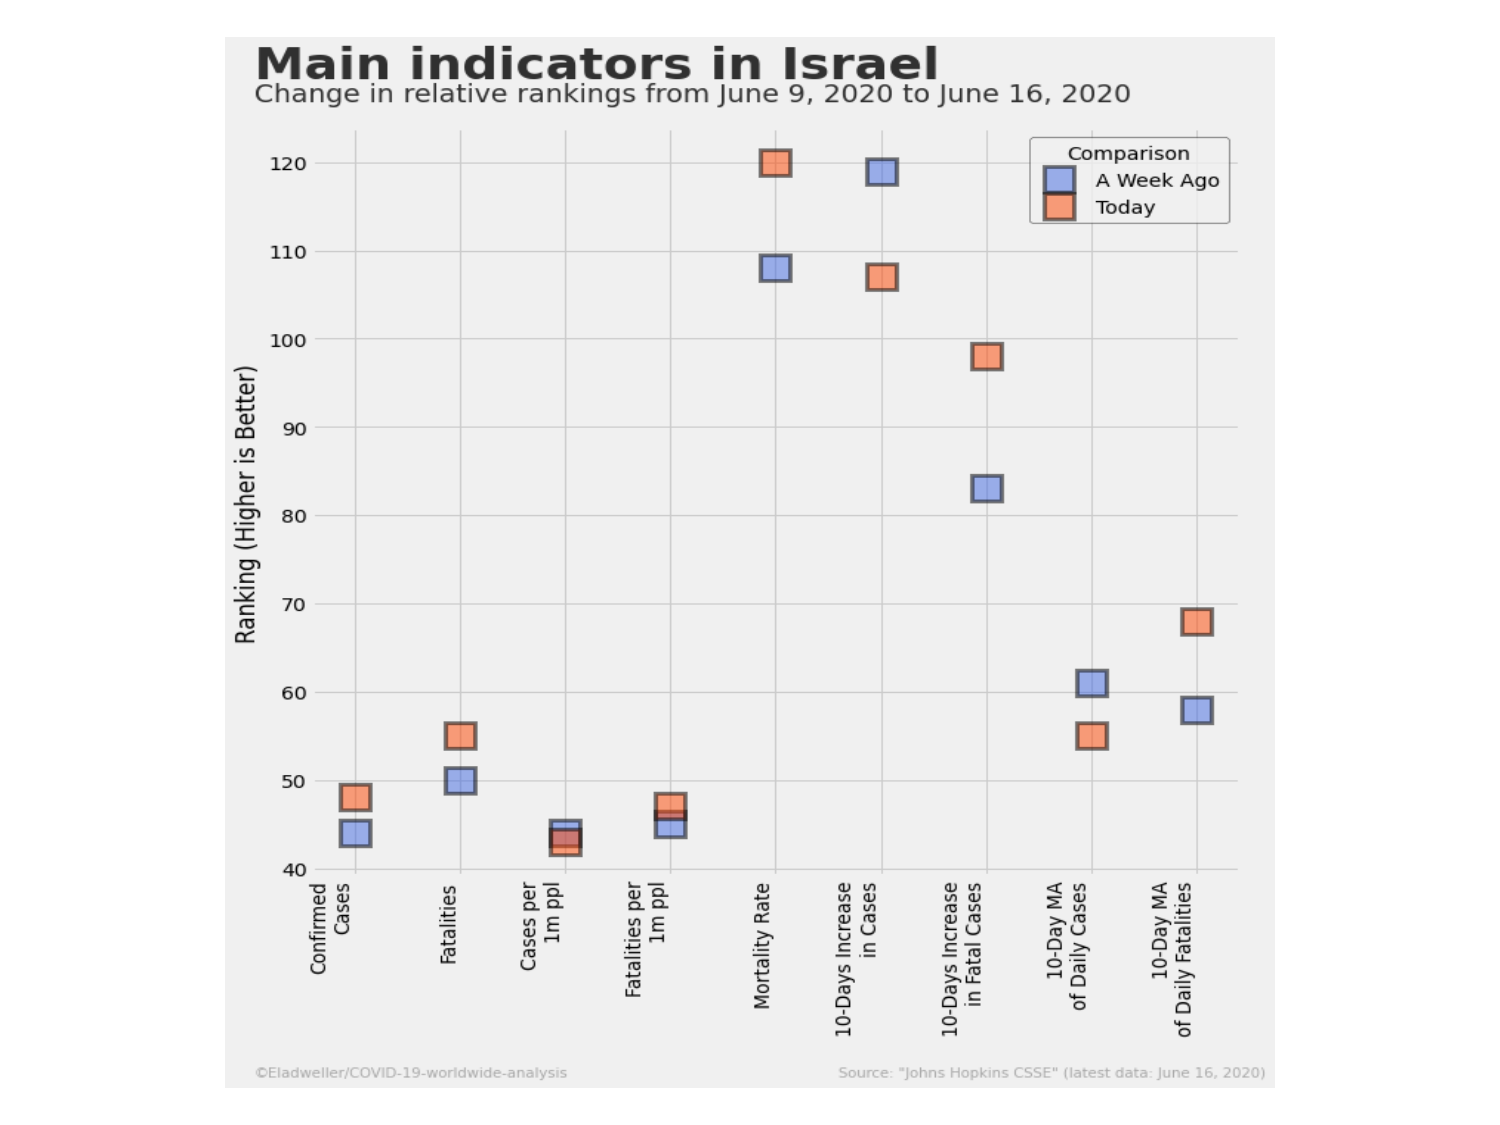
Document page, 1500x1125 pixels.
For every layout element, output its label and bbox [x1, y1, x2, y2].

picture [224, 37, 1276, 1088]
